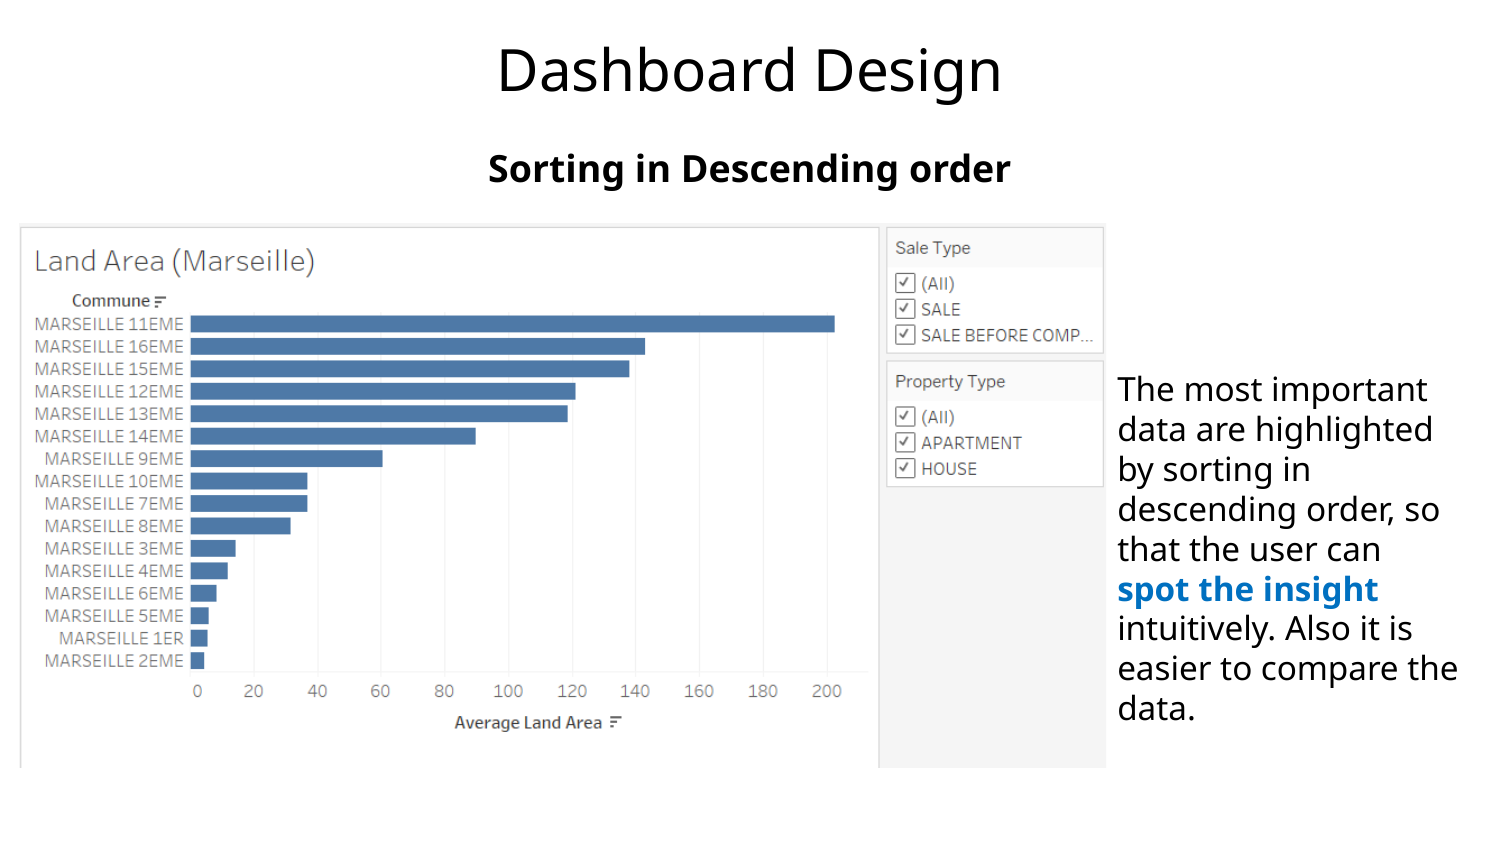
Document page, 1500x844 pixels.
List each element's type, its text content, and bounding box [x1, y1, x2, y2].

picture [18, 223, 1107, 768]
text_box The most important data are highlighted by sorting in descending order, so that the user can spot the insight intuitively. Also it is easier to compare the data. [1102, 353, 1475, 804]
text_box Sorting in Descending order [447, 130, 1053, 221]
title Dashboard Design [468, 29, 1032, 109]
